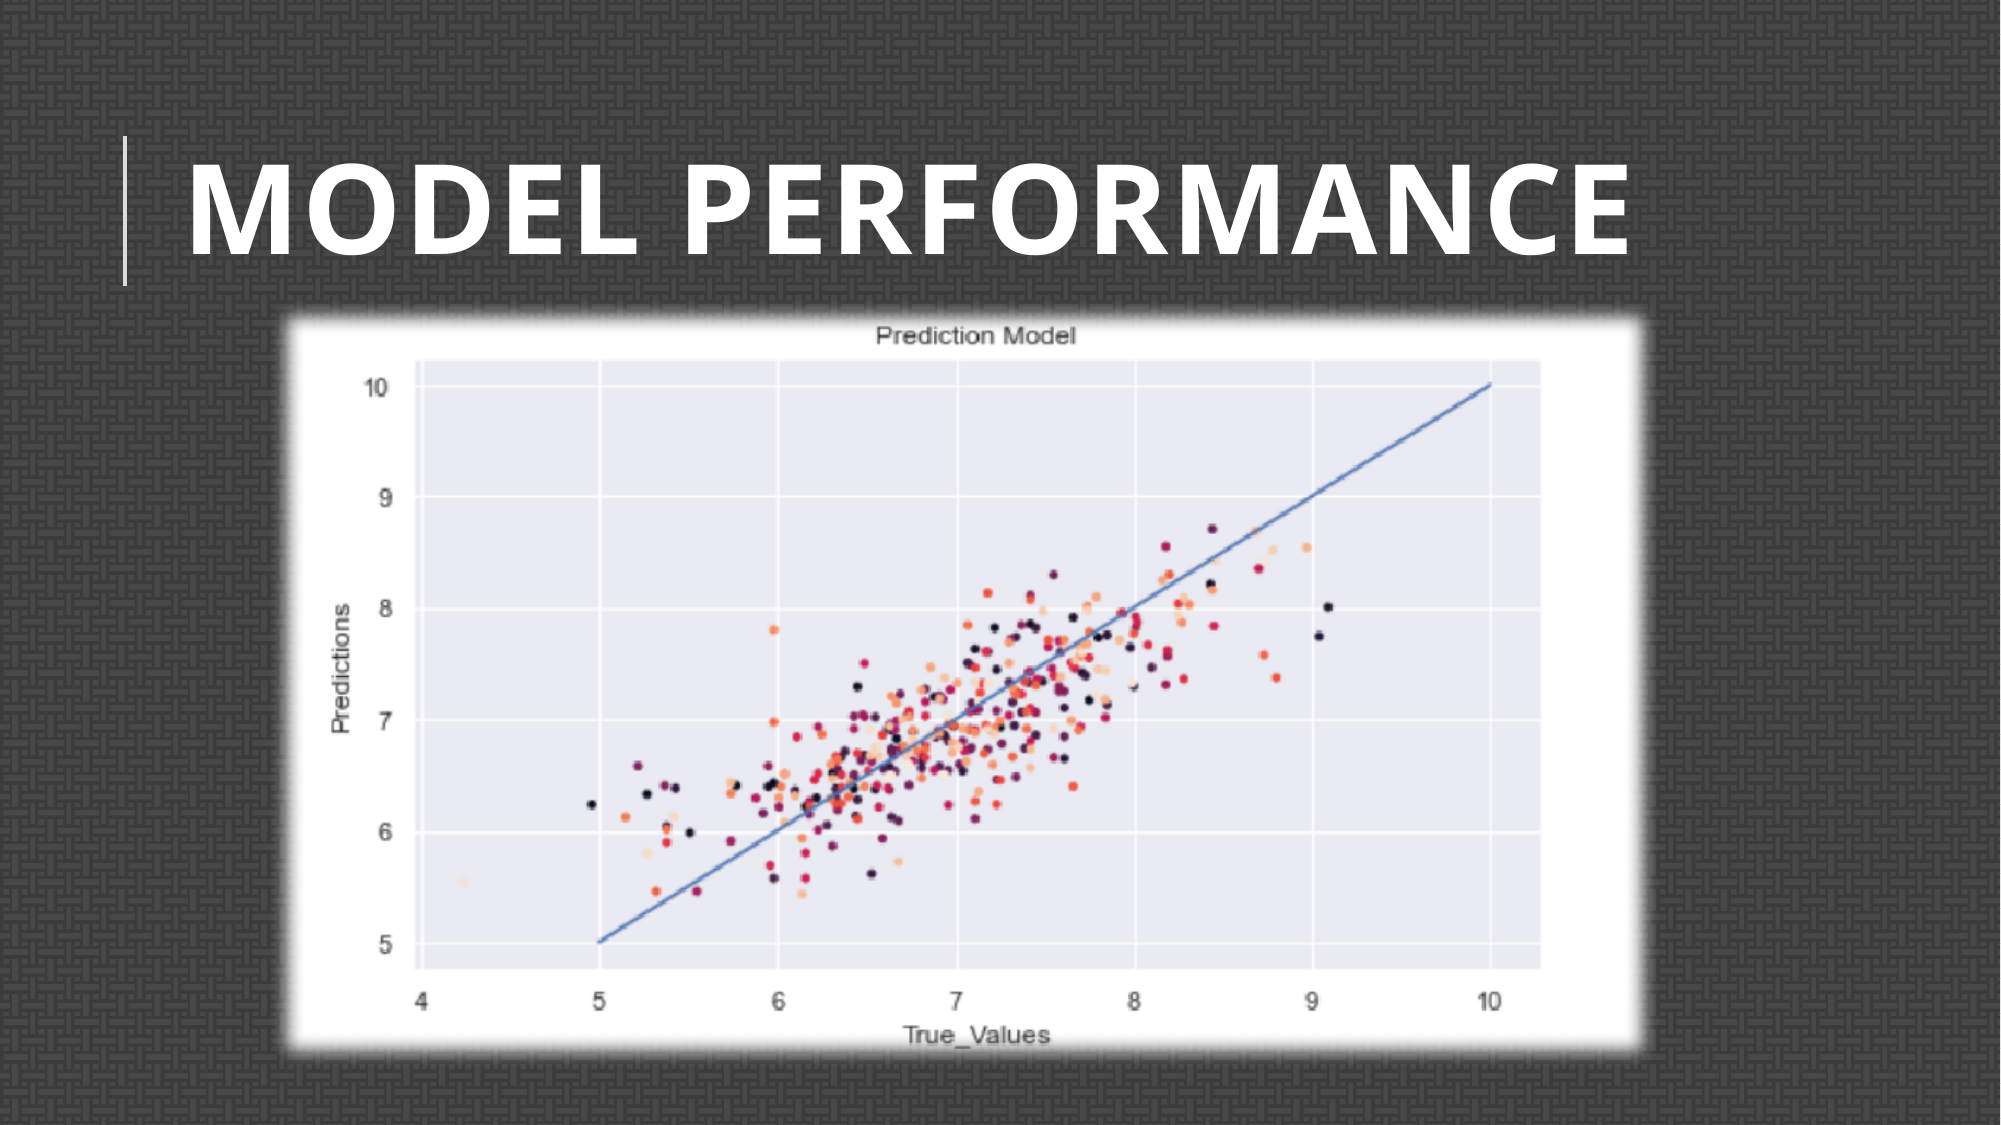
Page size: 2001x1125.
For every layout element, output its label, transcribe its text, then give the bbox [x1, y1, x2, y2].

title Model performance [168, 96, 1763, 342]
picture [270, 300, 1661, 1068]
